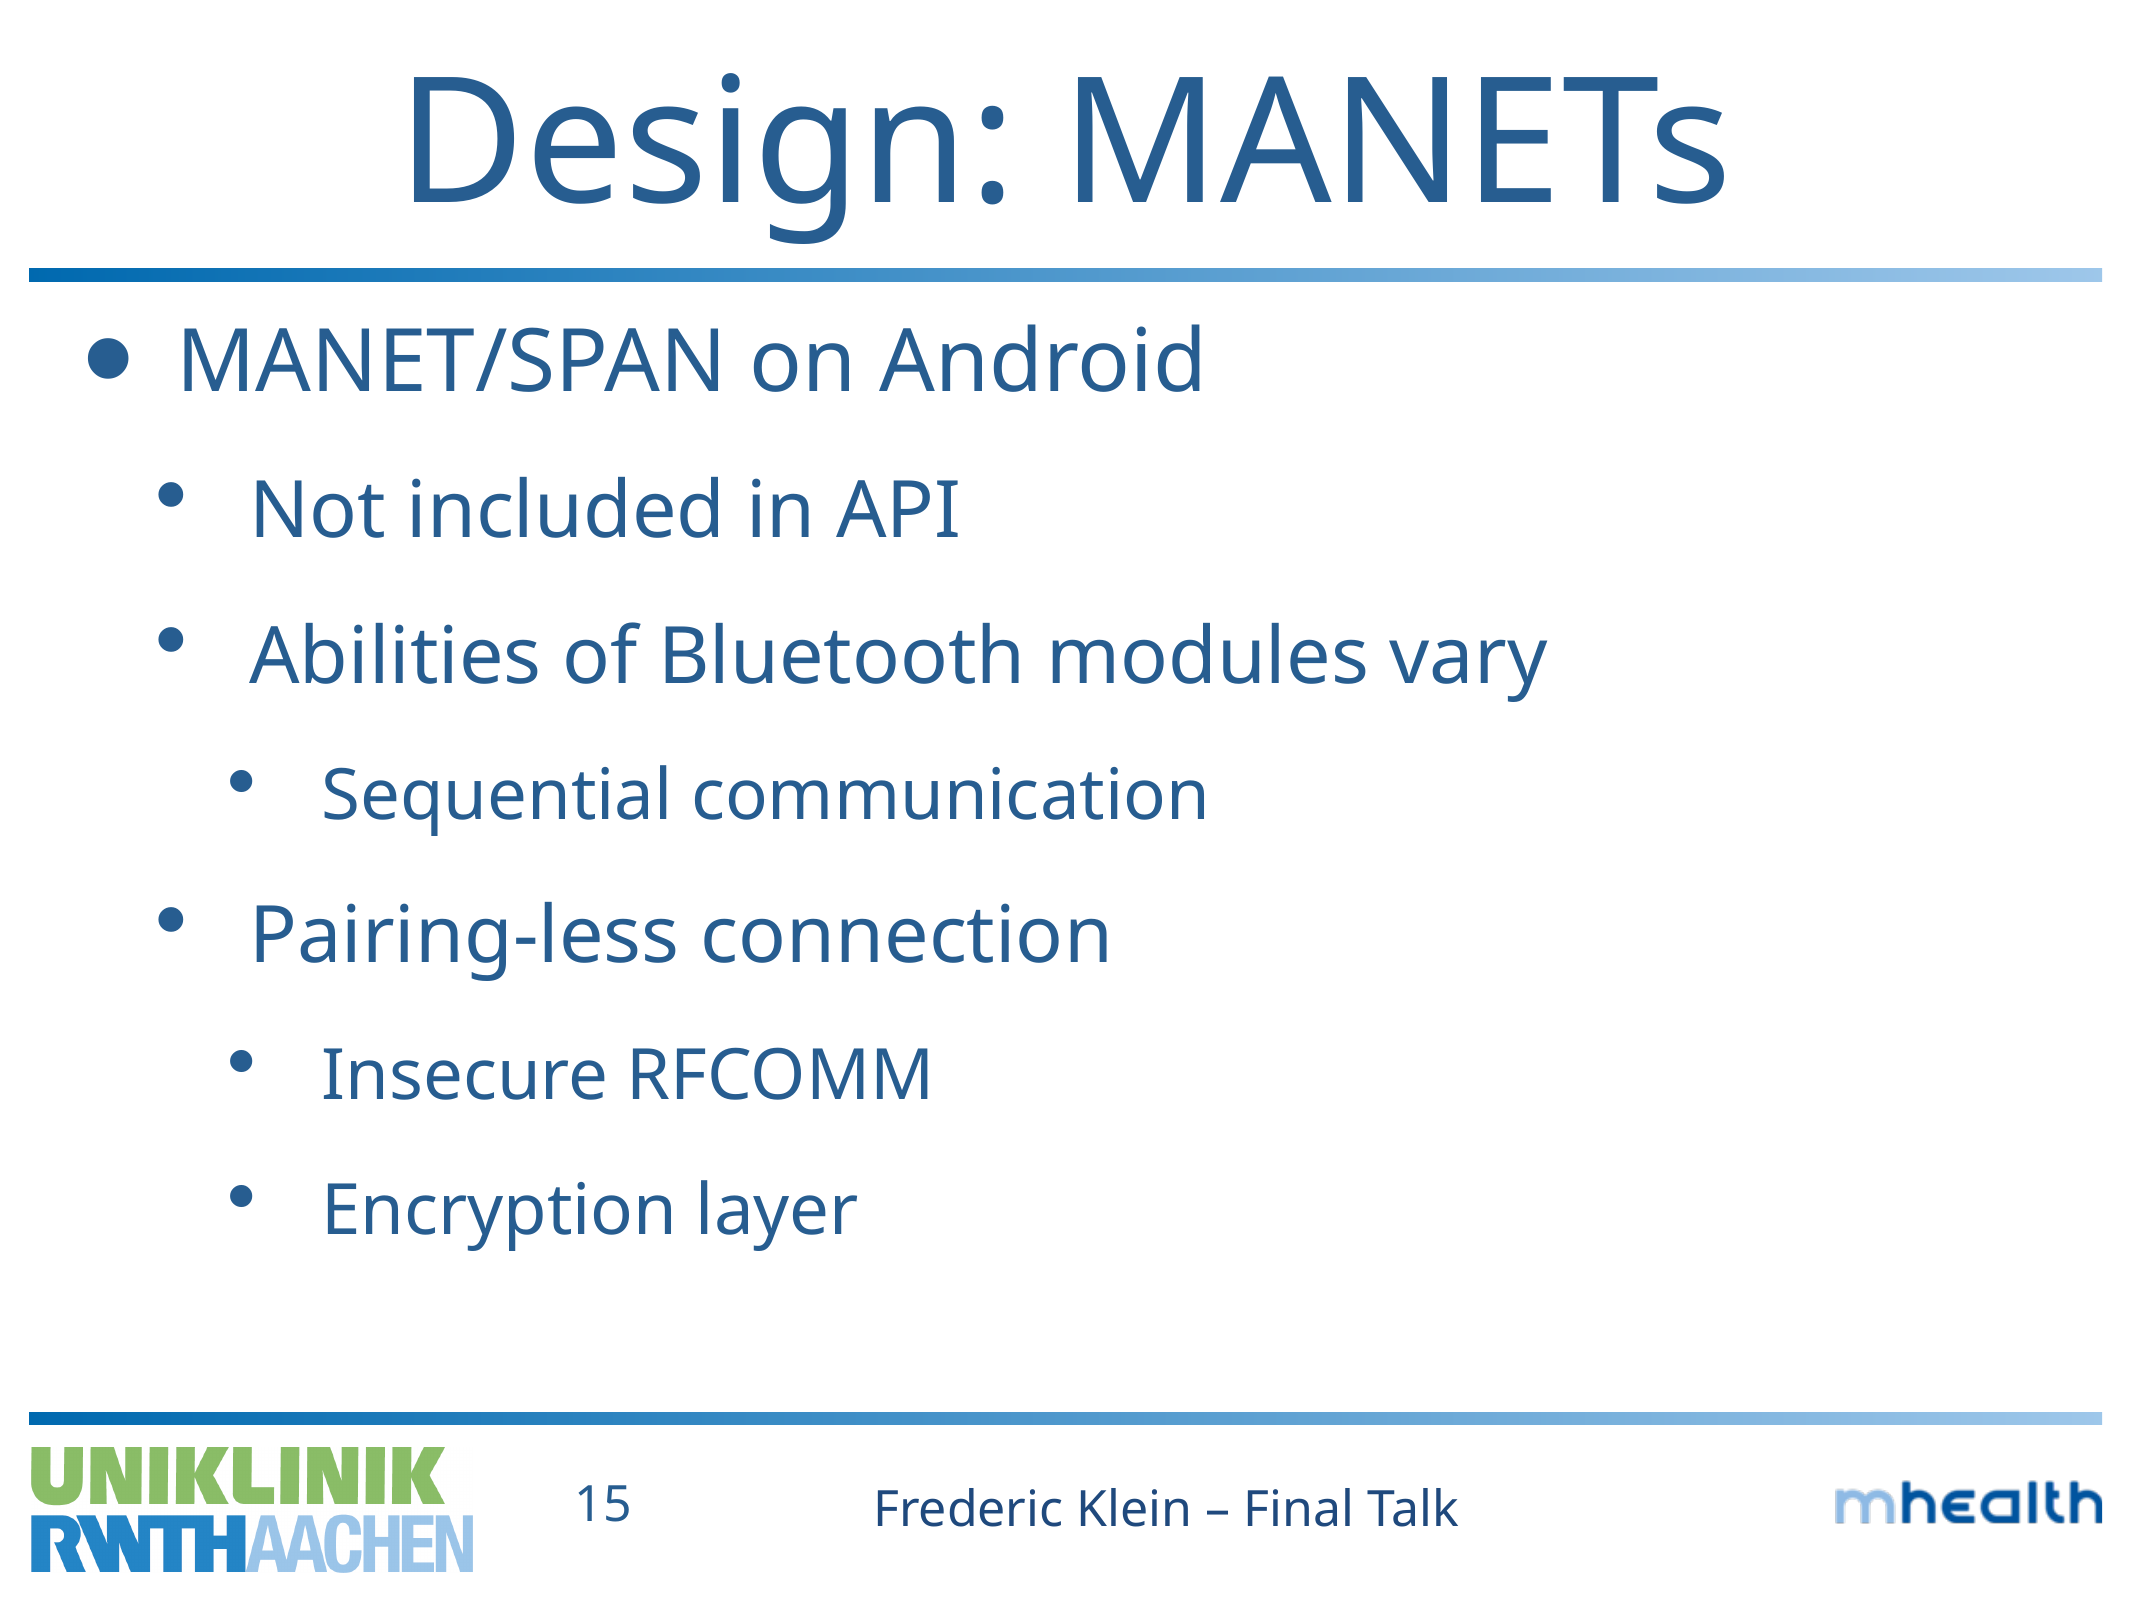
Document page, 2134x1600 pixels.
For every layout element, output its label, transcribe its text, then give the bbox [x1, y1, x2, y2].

list MANET/SPAN on Android Not included in API Abilities of Bluetooth modules vary Sequential communication Pairing-less connection Insecure RFCOMM Encryption layer [30, 300, 2104, 1377]
slide_number 15 [568, 1470, 638, 1547]
title Design: MANETs [28, 0, 2103, 266]
picture [1830, 1469, 2103, 1554]
footer Frederic Klein – Final Talk [728, 1467, 1604, 1554]
picture [31, 1447, 473, 1573]
